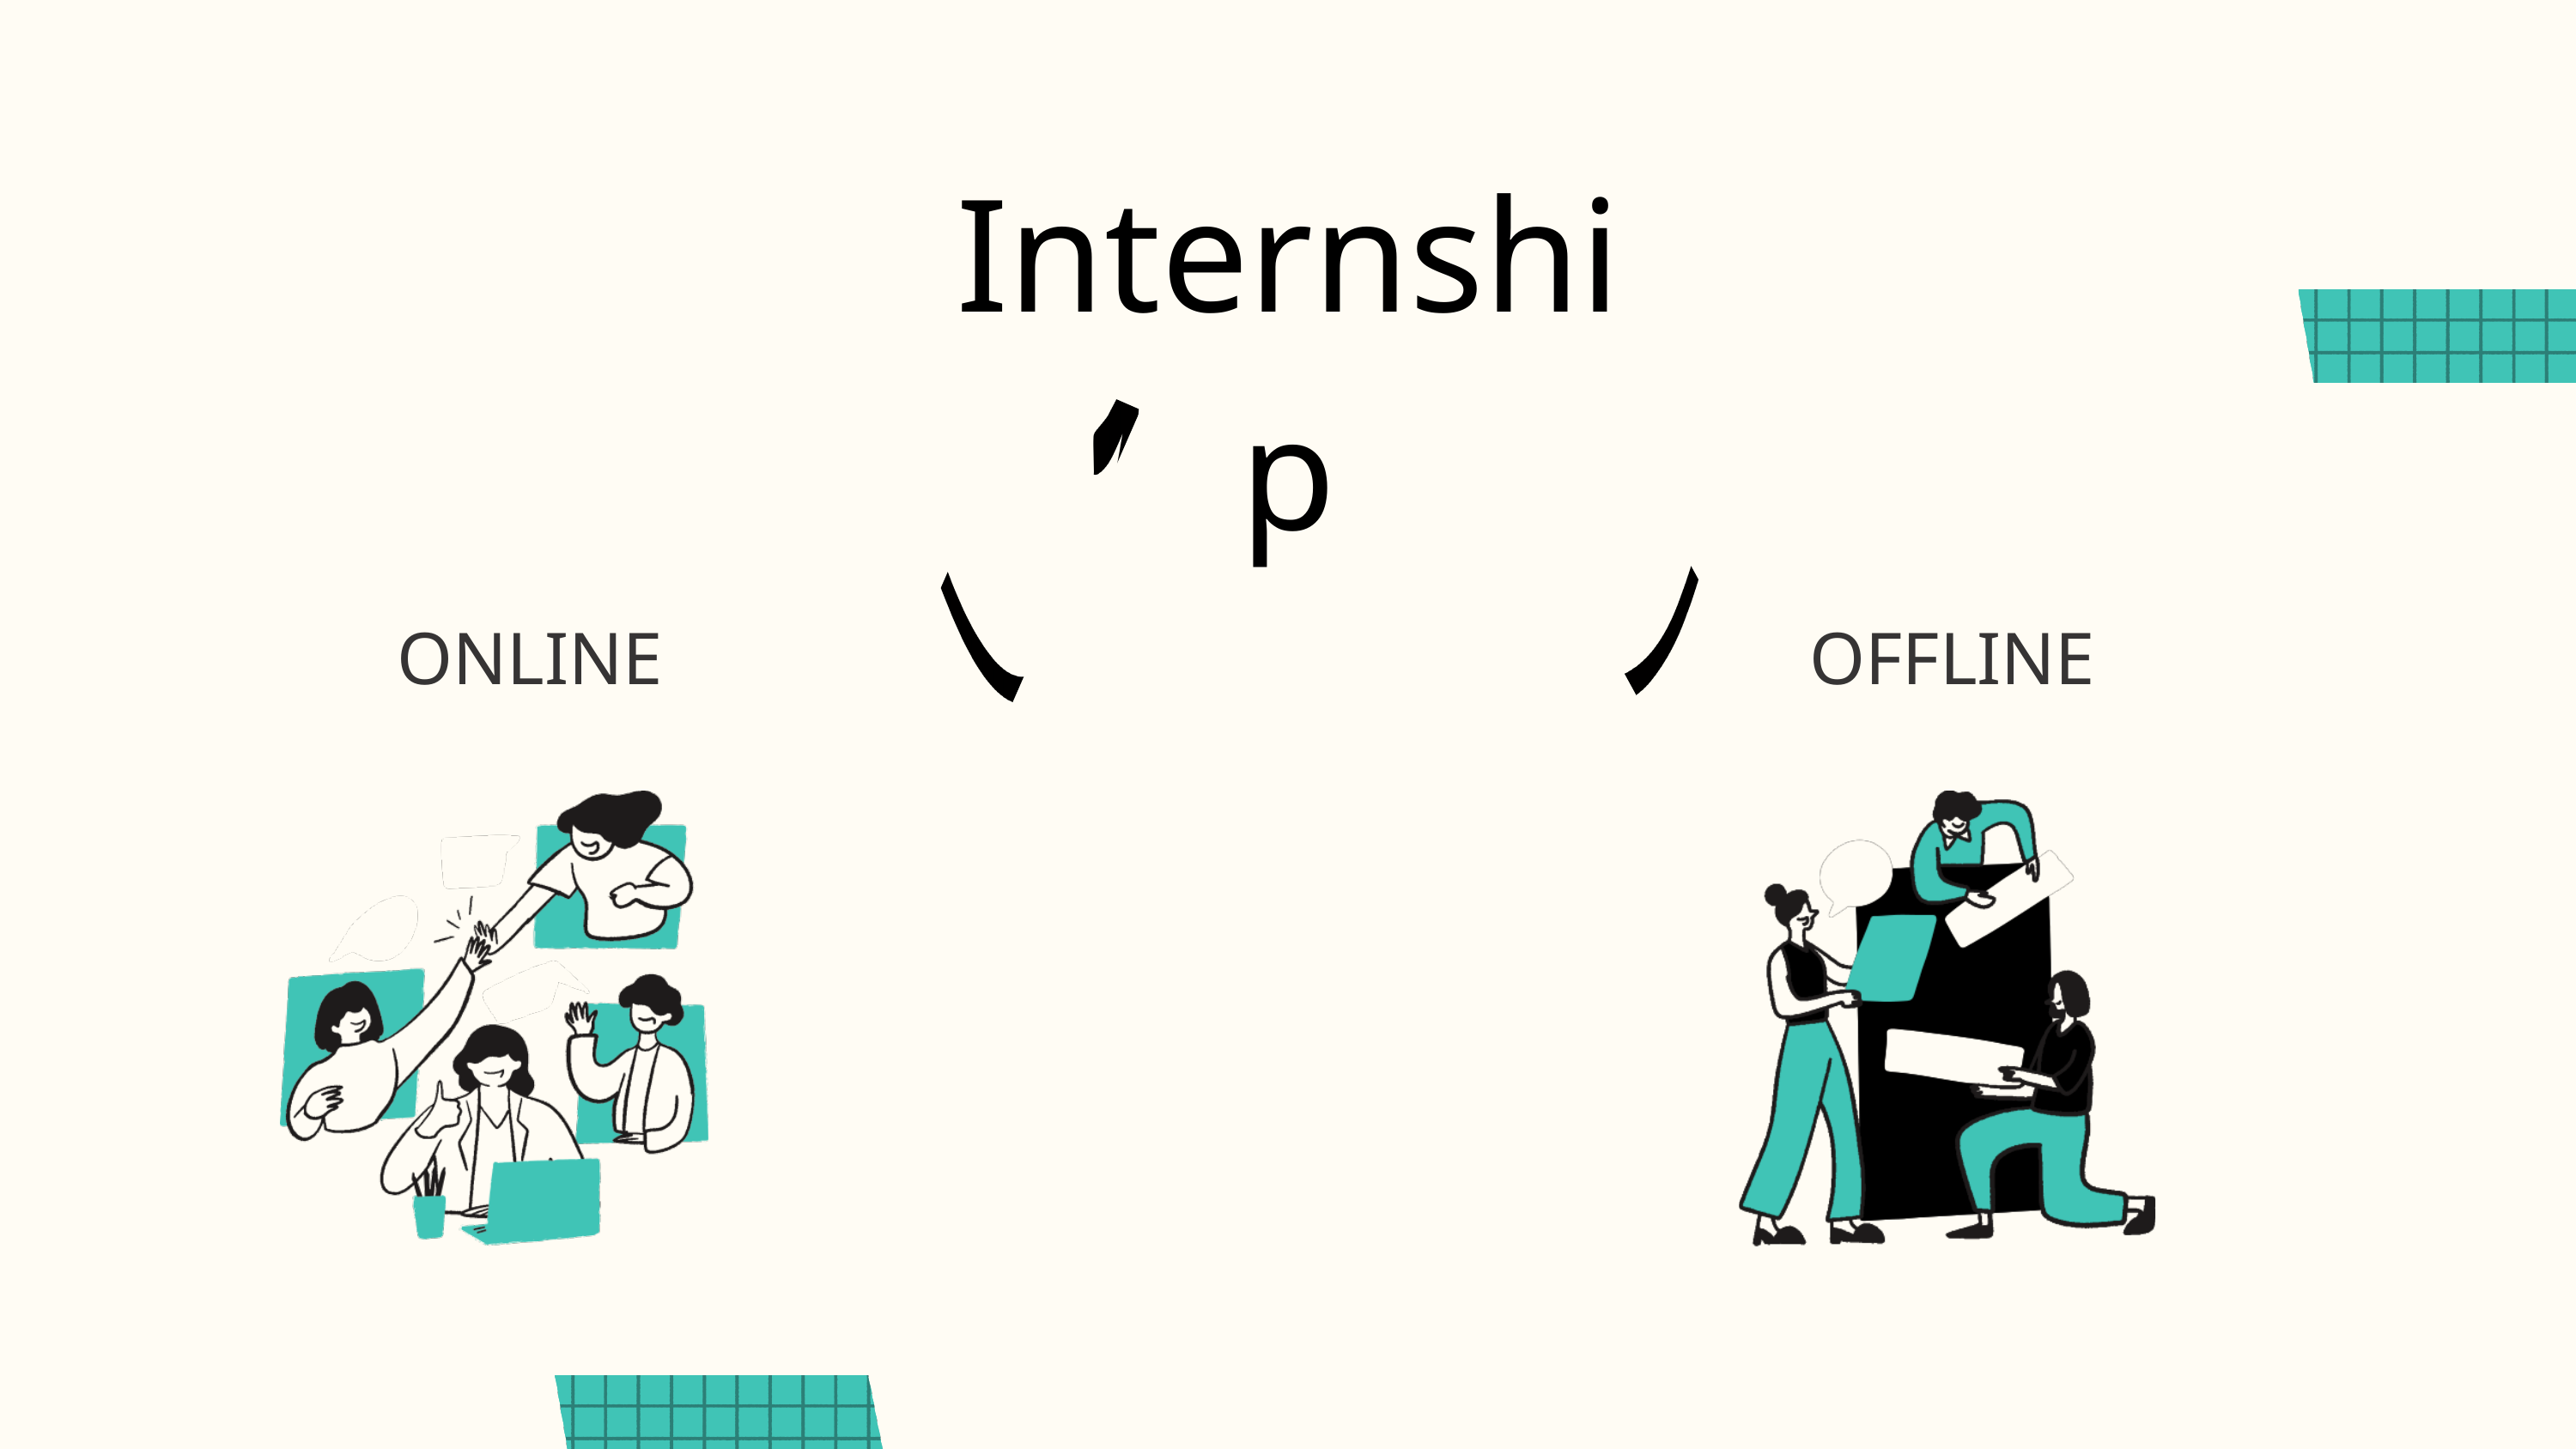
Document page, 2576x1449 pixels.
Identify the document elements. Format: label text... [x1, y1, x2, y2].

text_box OFFLINE [1809, 633, 2299, 699]
text_box [555, 1375, 886, 1449]
text_box [279, 791, 709, 1247]
text_box [2298, 289, 2576, 383]
text_box Internship [908, 125, 1668, 562]
text_box ONLINE [397, 633, 886, 699]
text_box [1489, 373, 1740, 707]
text_box [1739, 791, 2156, 1247]
text_box [908, 562, 1074, 707]
